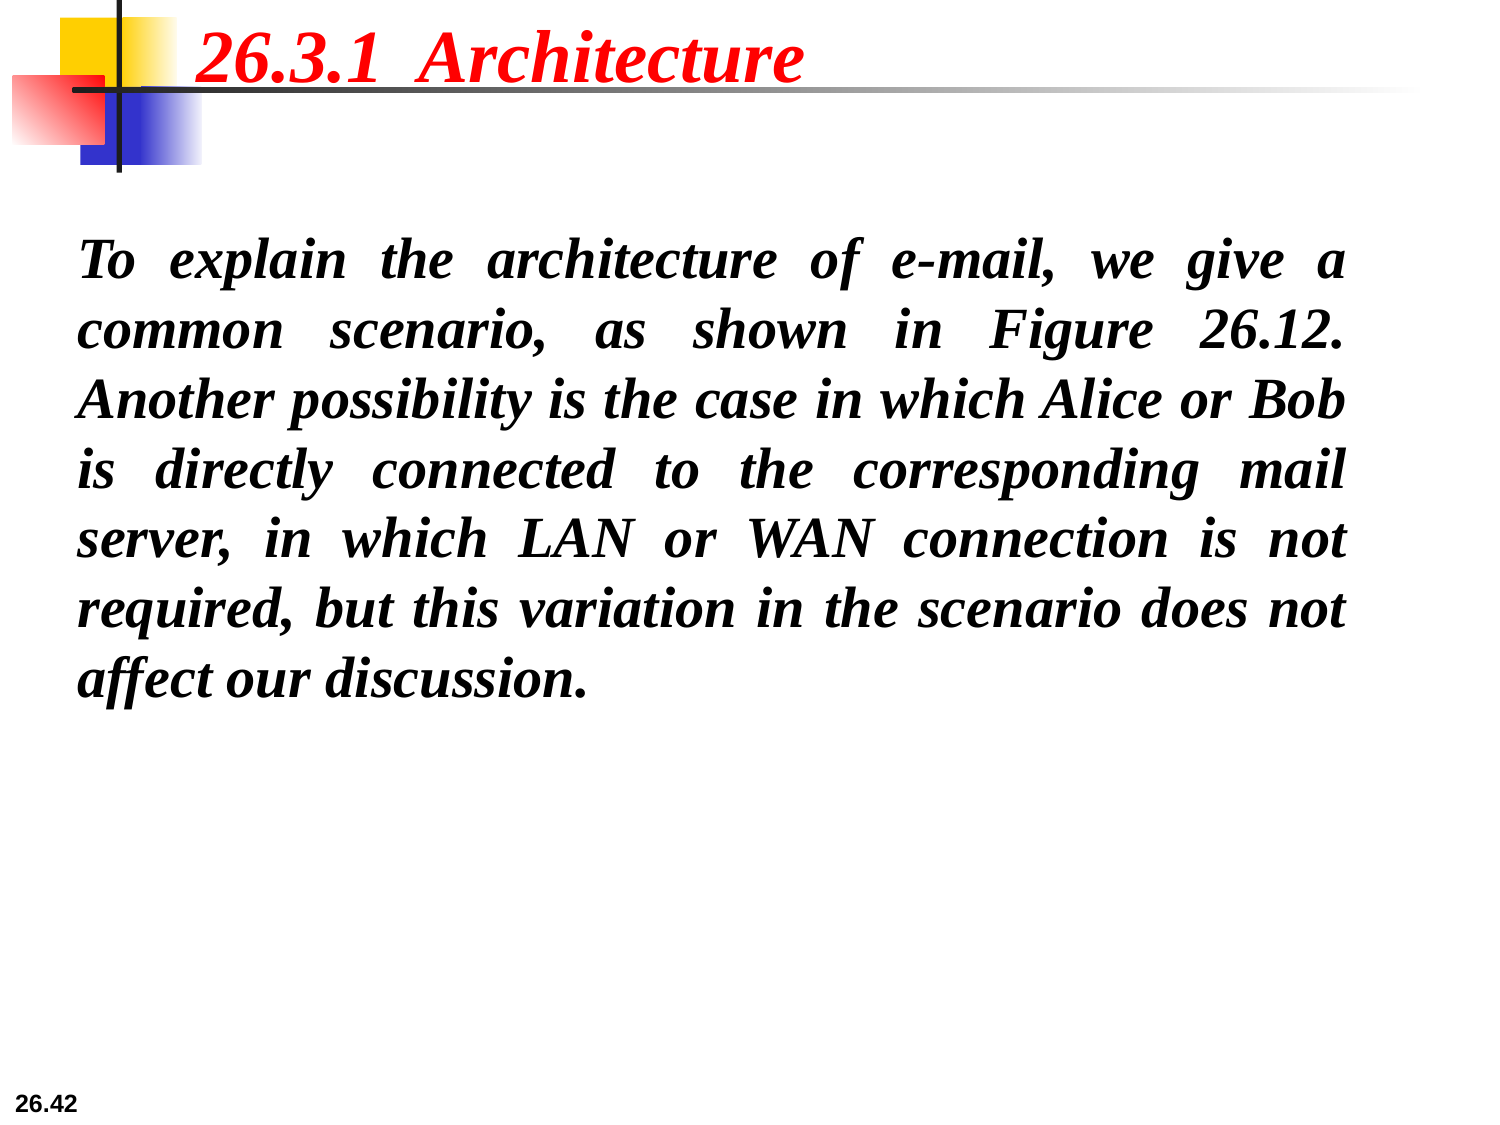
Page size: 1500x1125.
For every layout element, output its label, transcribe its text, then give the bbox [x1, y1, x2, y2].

text_box [116, 0, 122, 87]
text_box [141, 93, 202, 165]
text_box [825, 87, 1423, 93]
text_box [60, 17, 116, 86]
text_box [80, 93, 116, 165]
text_box 26.3.1 Architecture [181, 0, 825, 105]
text_box [116, 93, 122, 173]
text_box [122, 17, 177, 86]
text_box 26.42 [0, 1049, 313, 1125]
text_box [122, 93, 141, 165]
text_box To explain the architecture of e-mail, we give a common scenario, as shown in Figure 26.12. Another possibility is the case in which Alice or Bob is directly connected to the corresponding mail server, in which LAN or WAN connection is not required, but this variation in the scenario does not affect our discussion. [62, 212, 1363, 718]
text_box [12, 75, 105, 145]
text_box [72, 87, 181, 93]
